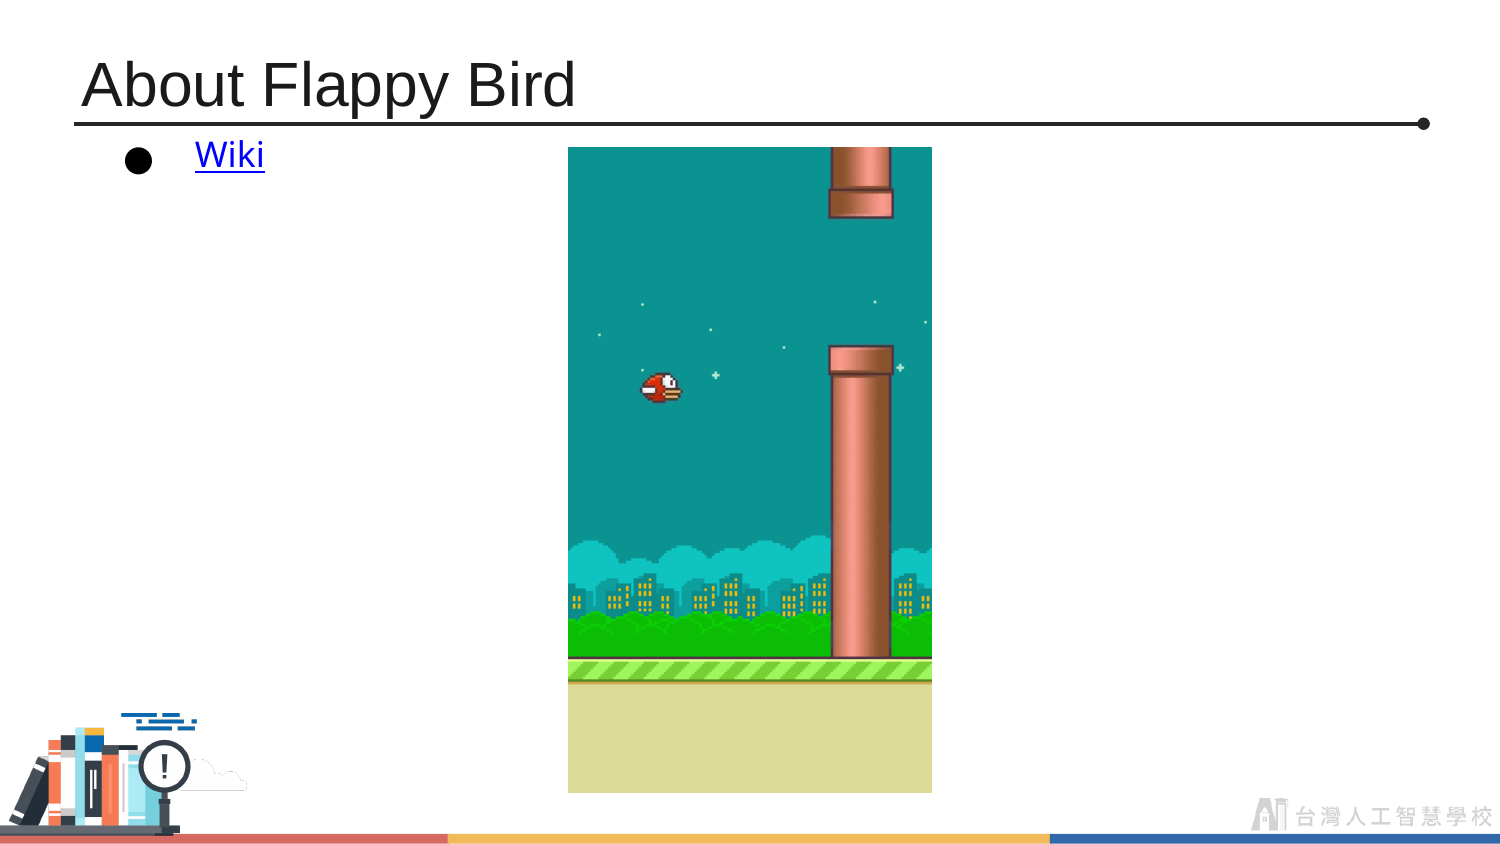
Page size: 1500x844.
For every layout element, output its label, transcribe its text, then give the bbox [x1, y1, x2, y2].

picture [0, 713, 247, 836]
title About Flappy Bird [77, 35, 1038, 129]
list Wiki [106, 128, 1231, 617]
picture [568, 146, 932, 793]
